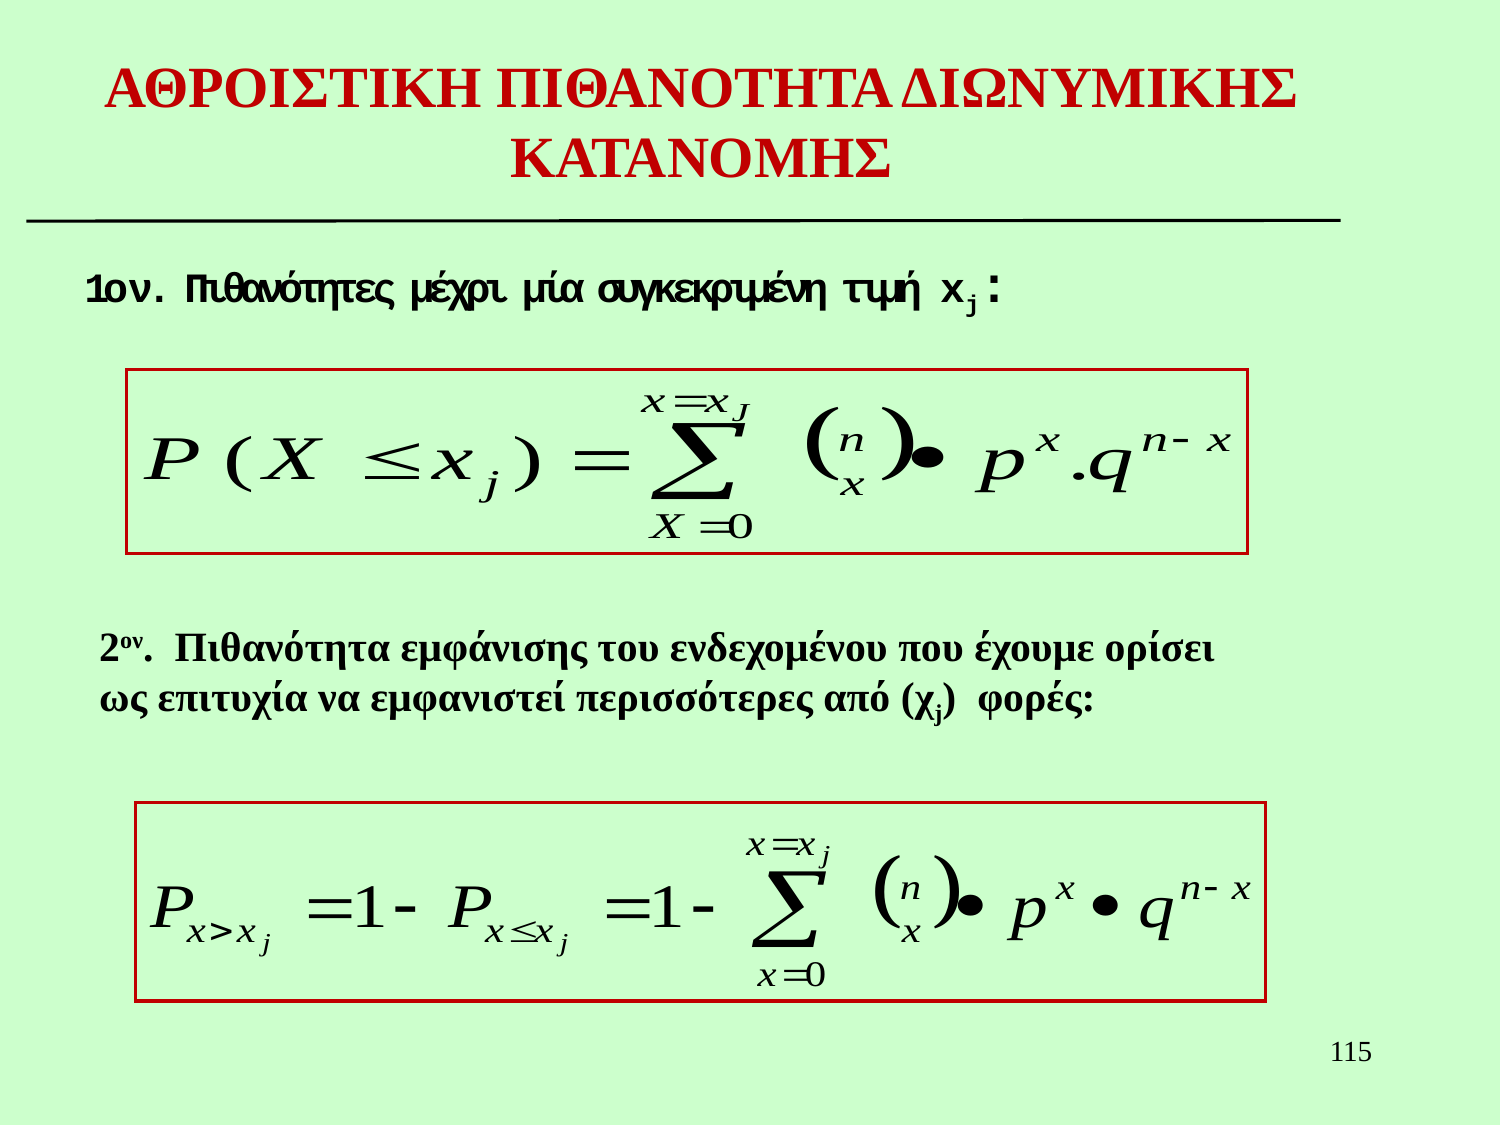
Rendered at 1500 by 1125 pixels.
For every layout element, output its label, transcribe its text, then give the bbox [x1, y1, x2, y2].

slide_number 115 [1074, 1025, 1388, 1100]
text_box ΑΘΡΟΙΣΤΙΚΗ ΠΙΘΑΝΟΤΗΤΑ ΔΙΩΝΥΜΙΚΗΣ ΚΑΤΑΝΟΜΗΣ [22, 42, 1381, 197]
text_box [137, 803, 1264, 1000]
text_box 2ον. Πιθανότητα εμφάνισης του ενδεχομένου που έχουμε ορίσει ως επιτυχία να εμφανιστεί περισσότερες από (χj) φορές: [84, 611, 1231, 743]
text_box 1oν. Πιθανότητες μέχρι μία συγκεκριμένη τιμή xj: [69, 244, 1381, 325]
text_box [127, 370, 1247, 552]
